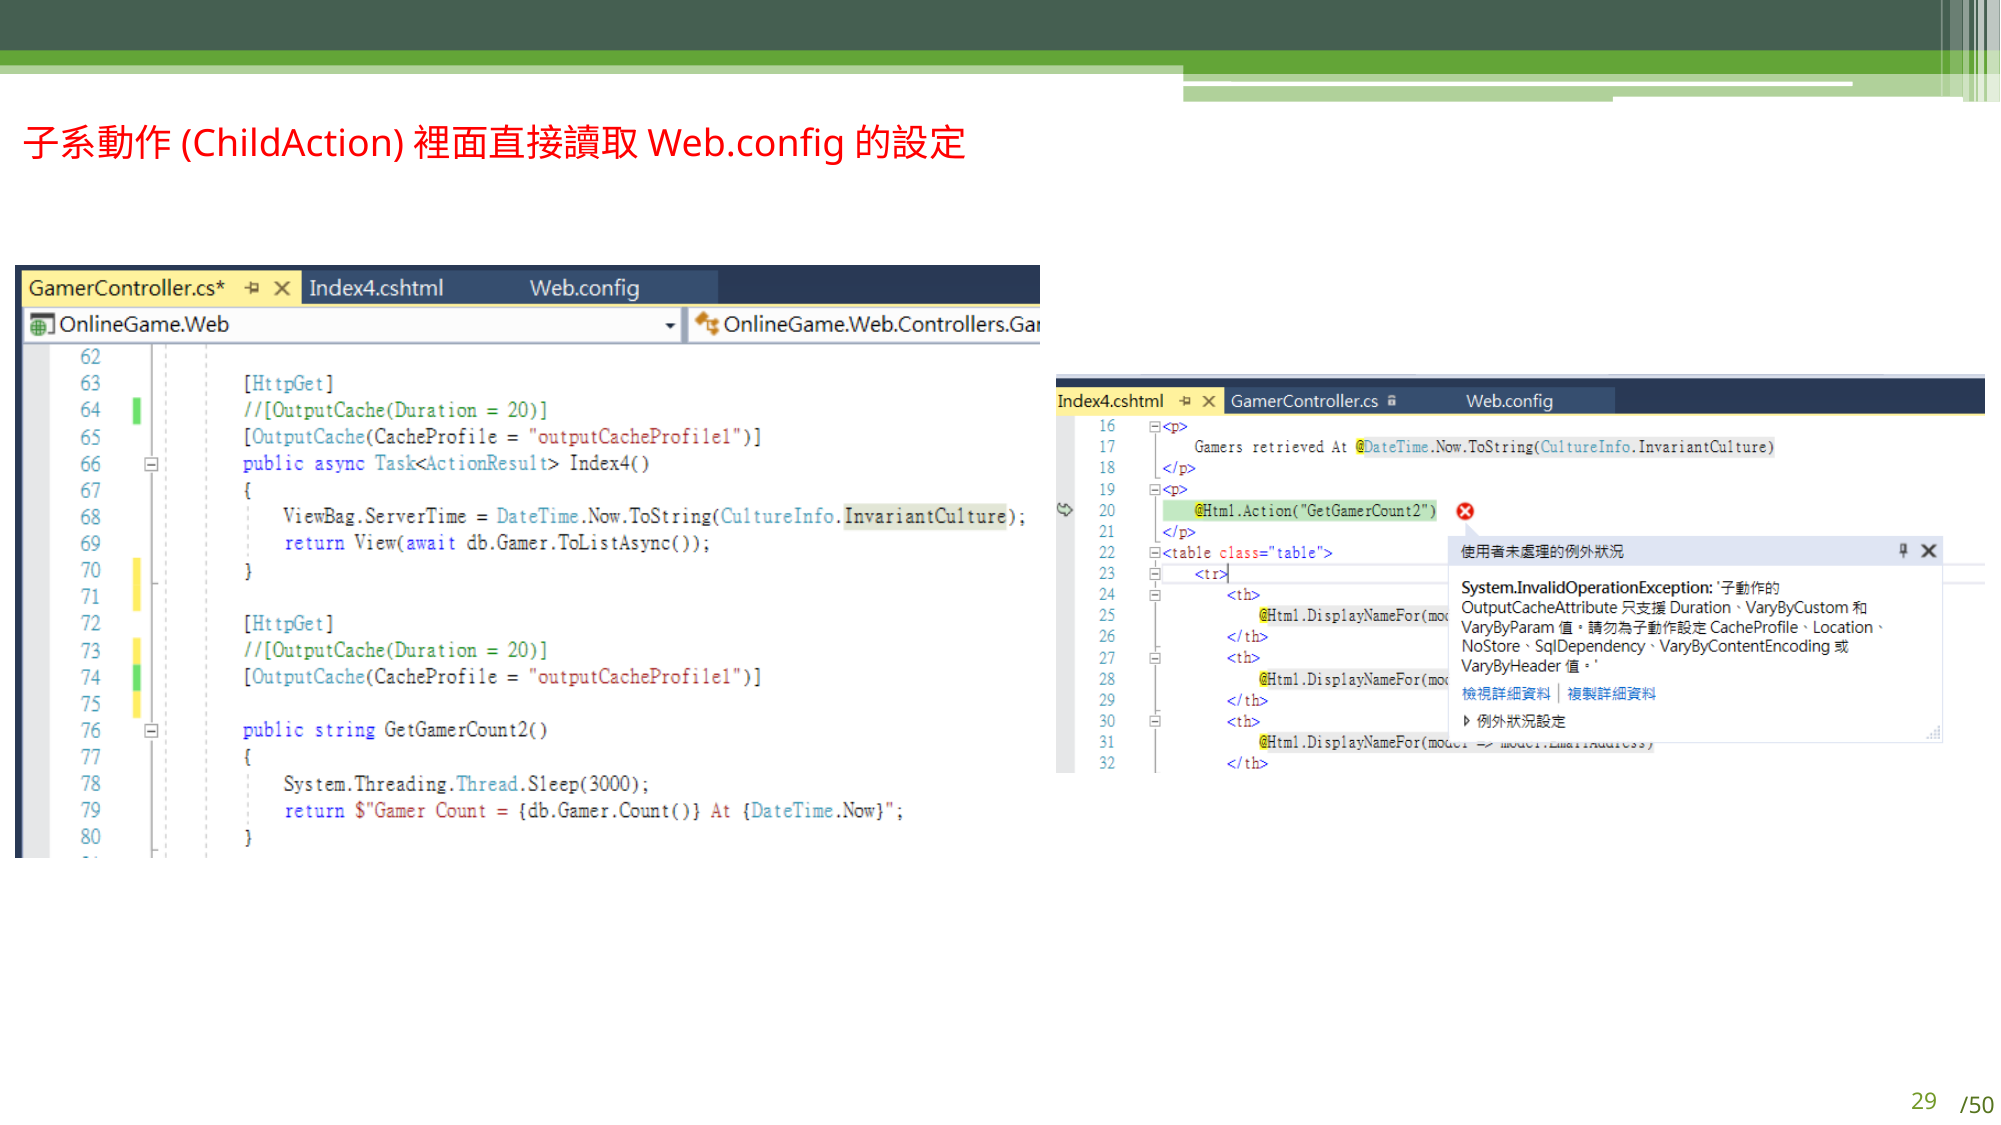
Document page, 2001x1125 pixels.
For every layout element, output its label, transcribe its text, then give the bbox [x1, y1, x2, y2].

picture [15, 265, 1040, 858]
text_box 子系動作(ChildAction)裡面直接讀取Web.config的設定 [7, 111, 982, 172]
slide_number 28 [1785, 1065, 1953, 1125]
footer /50 [1953, 1083, 2000, 1124]
picture [1056, 374, 1985, 773]
